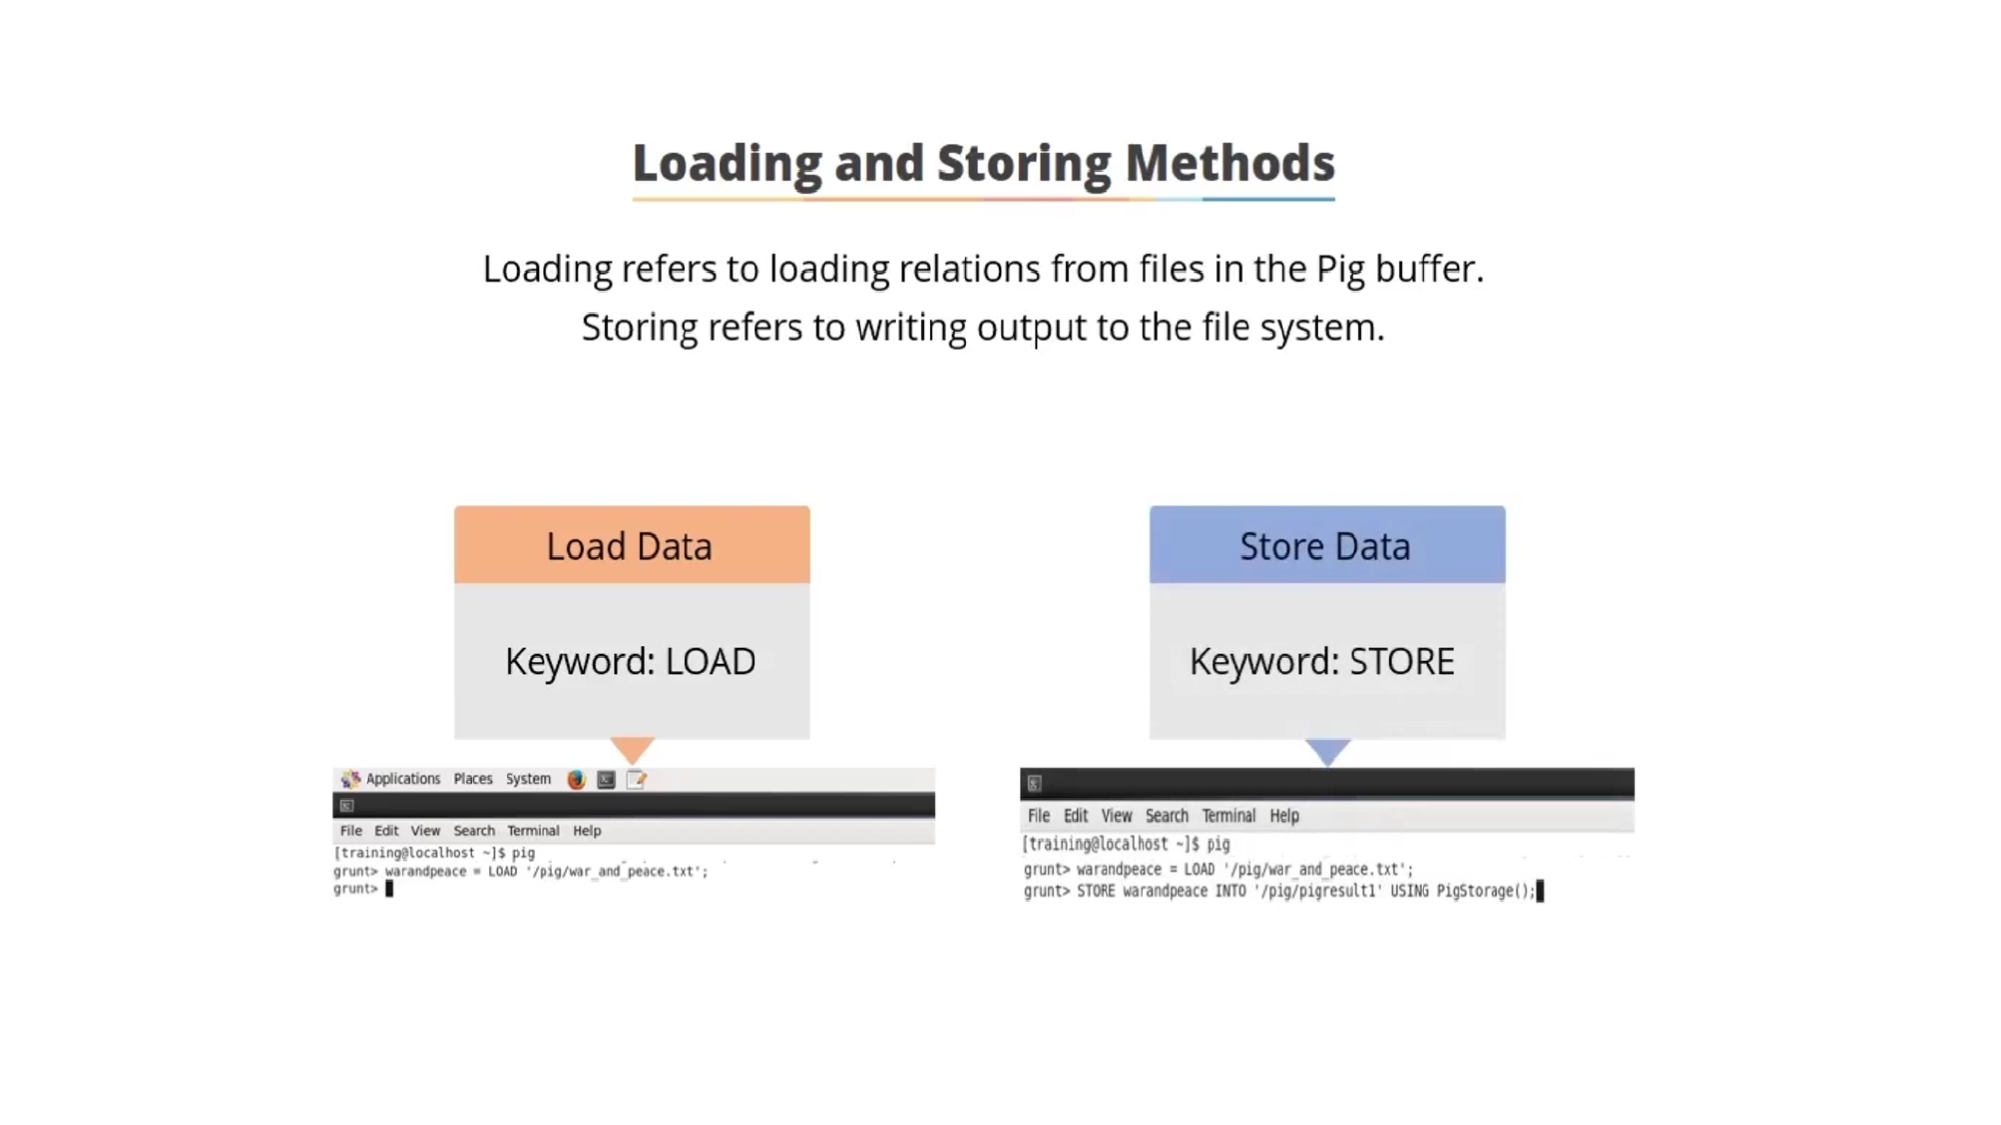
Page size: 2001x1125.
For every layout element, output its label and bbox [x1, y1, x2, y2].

picture [49, 89, 1917, 1006]
